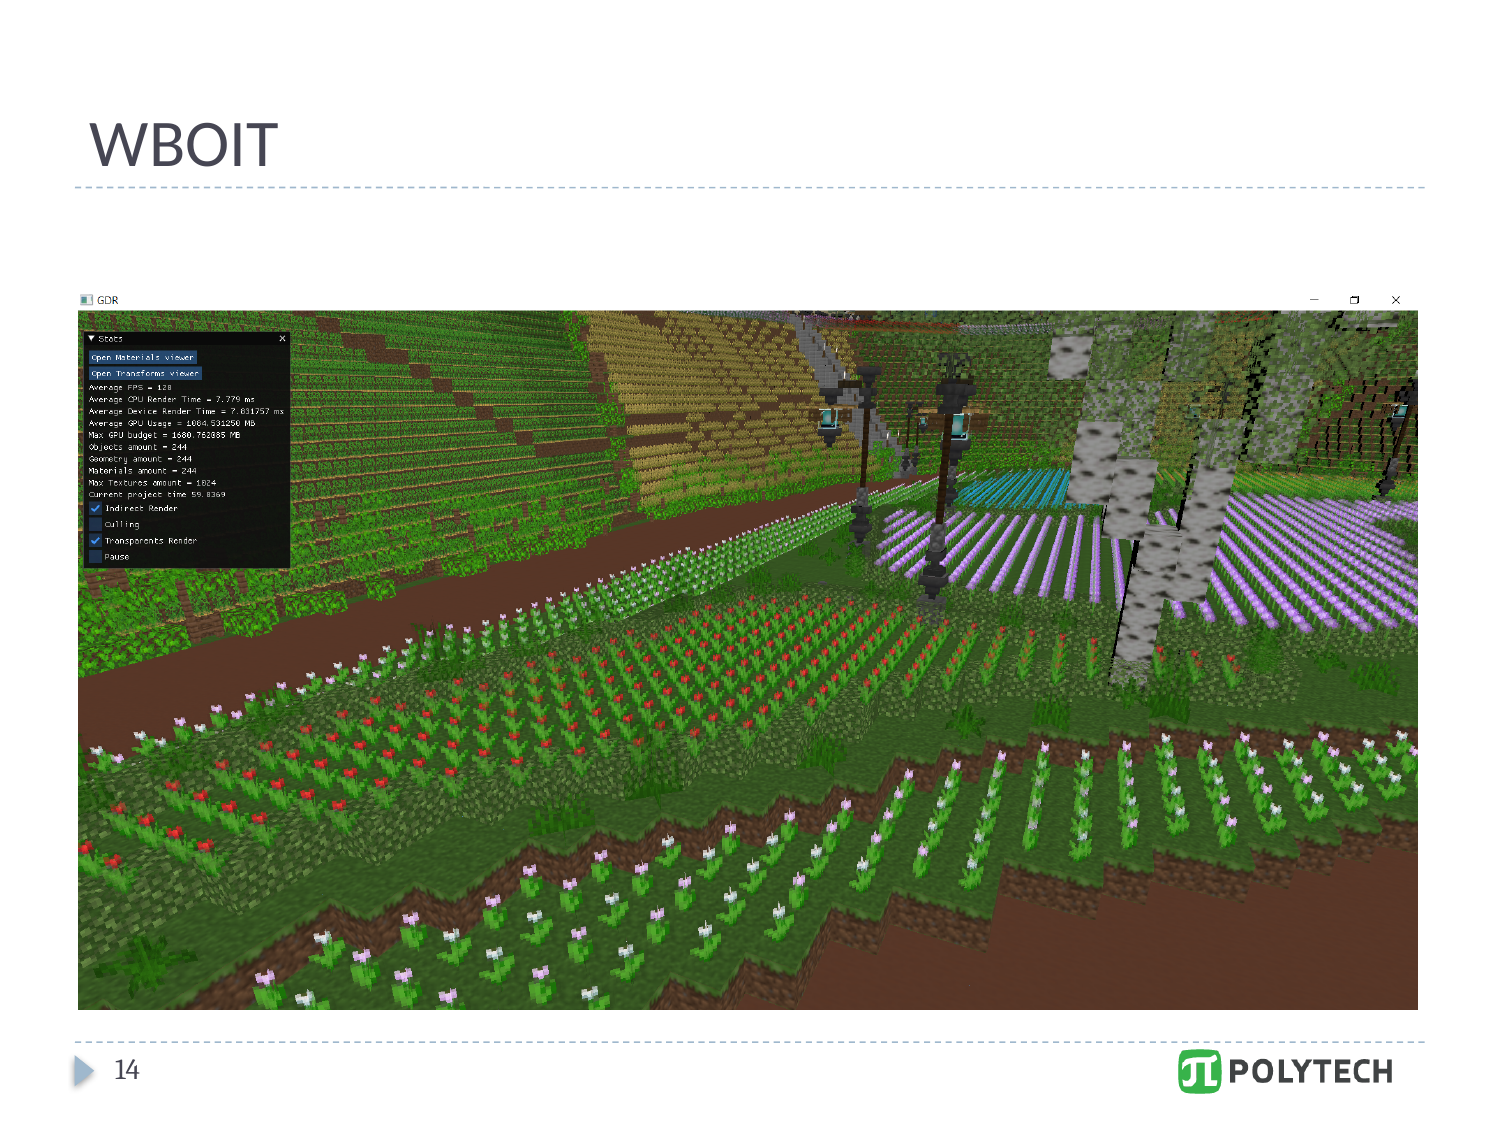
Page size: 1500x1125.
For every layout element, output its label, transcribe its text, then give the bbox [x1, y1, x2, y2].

title WBOIT [75, 24, 1425, 188]
slide_number 14 [100, 1042, 426, 1103]
picture [1166, 1039, 1403, 1103]
picture [78, 290, 1418, 1010]
